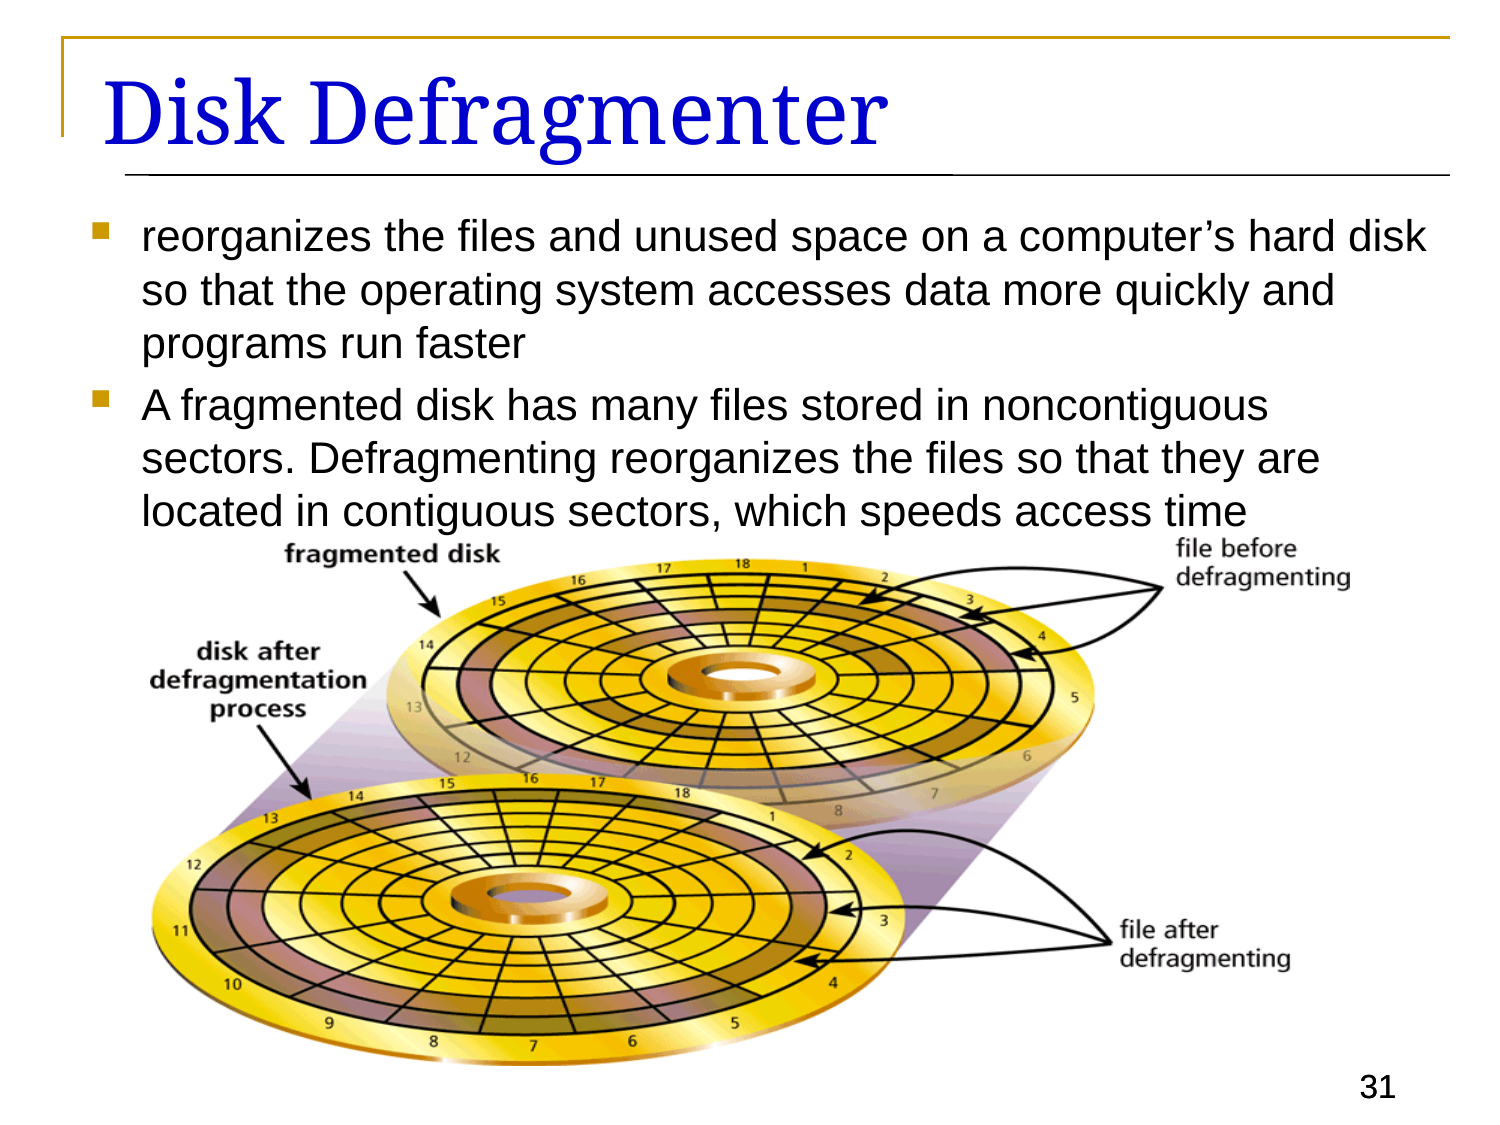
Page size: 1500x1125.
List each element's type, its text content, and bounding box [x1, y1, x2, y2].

list reorganizes the files and unused space on a computer’s hard disk so that the operating system accesses data more quickly and programs run faster A fragmented disk has many files stored in noncontiguous sectors. Defragmenting reorganizes the files so that they are located in contiguous sectors, which speeds access time [74, 199, 1451, 551]
picture [149, 537, 1351, 1066]
text_box 31 [1312, 1038, 1412, 1113]
title Disk Defragmenter [87, 49, 1451, 188]
